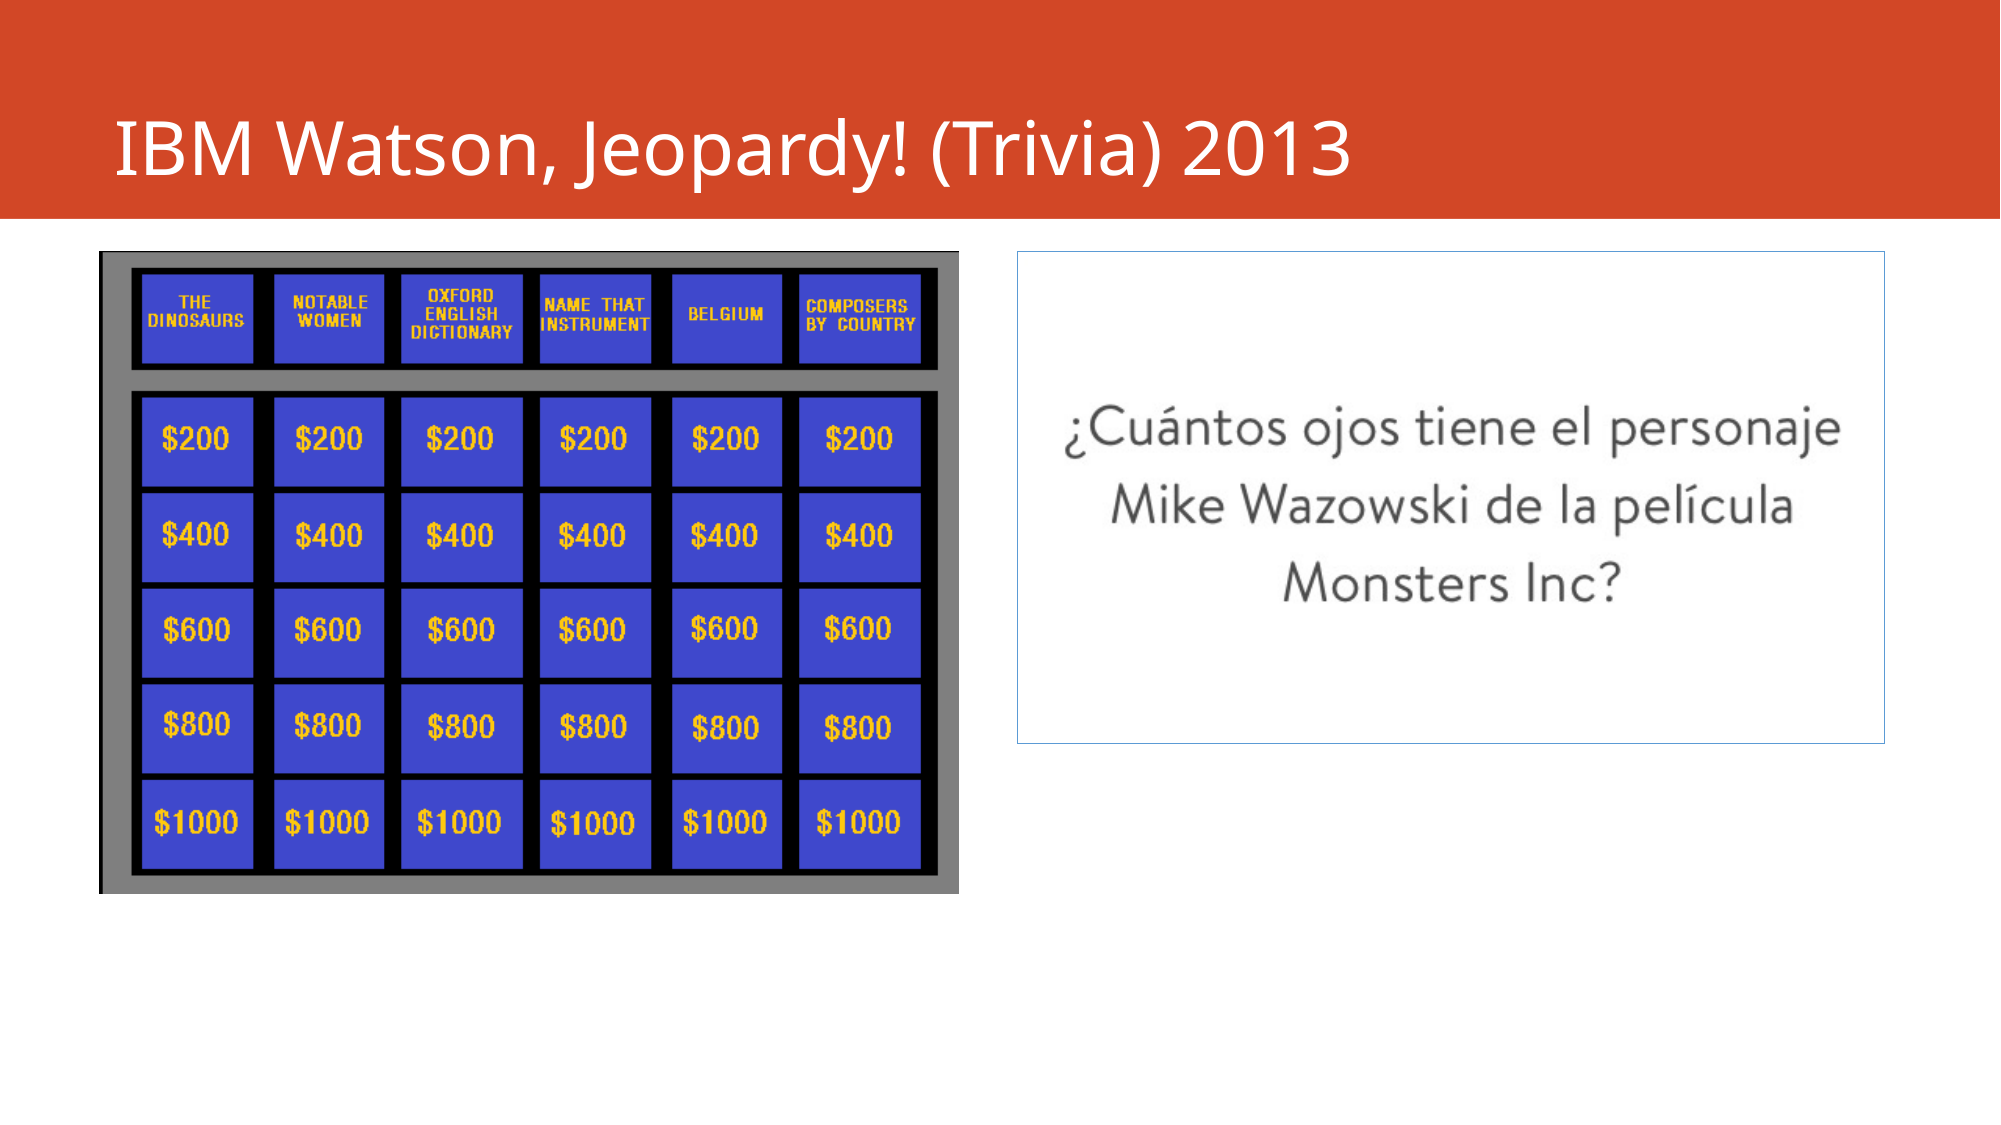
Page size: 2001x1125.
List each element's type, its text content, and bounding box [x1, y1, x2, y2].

title IBM Watson, Jeopardy! (Trivia) 2013 [99, 0, 1863, 199]
picture [1017, 251, 1885, 744]
picture [99, 251, 959, 894]
